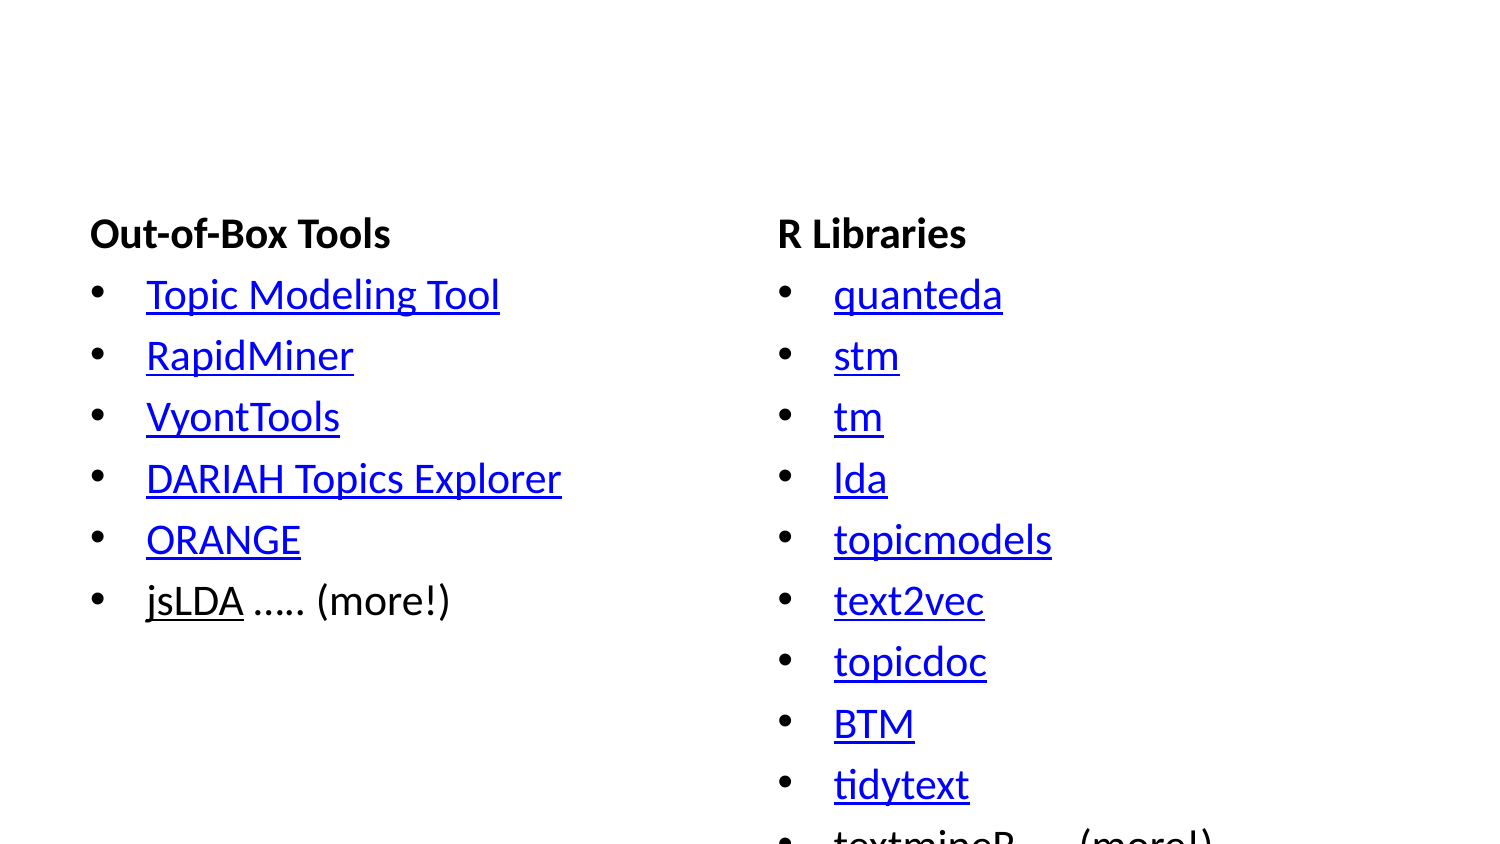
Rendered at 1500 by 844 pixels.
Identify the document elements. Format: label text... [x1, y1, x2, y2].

list R Libraries quanteda stm tm lda topicmodels text2vec topicdoc BTM tidytext textmineR …..(more!) [762, 196, 1425, 754]
list Out-of-Box Tools Topic Modeling Tool RapidMiner VyontTools DARIAH Topics Explorer ORANGE jsLDA ….. (more!) [75, 196, 738, 754]
